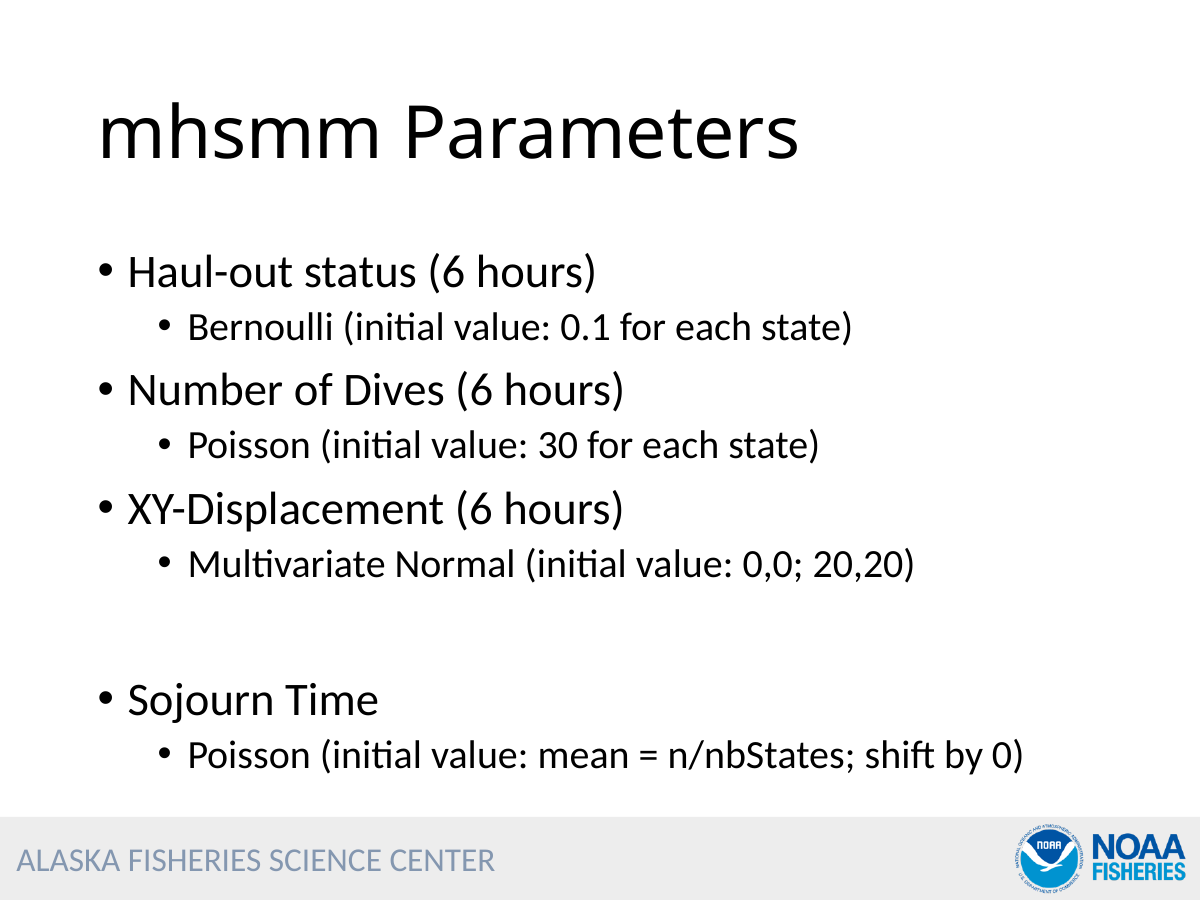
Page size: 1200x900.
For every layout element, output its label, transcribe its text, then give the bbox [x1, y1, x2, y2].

list Haul-out status (6 hours) Bernoulli (initial value: 0.1 for each state) Number of Dives (6 hours) Poisson (initial value: 30 for each state) XY-Displacement (6 hours) Multivariate Normal (initial value: 0,0; 20,20) Sojourn Time Poisson (initial value: mean = n/nbStates; shift by 0) [82, 239, 1118, 811]
title mhsmm Parameters [82, 47, 1118, 222]
picture [1014, 823, 1186, 894]
text_box ALASKA FISHERIES SCIENCE CENTER [0, 816, 1200, 900]
